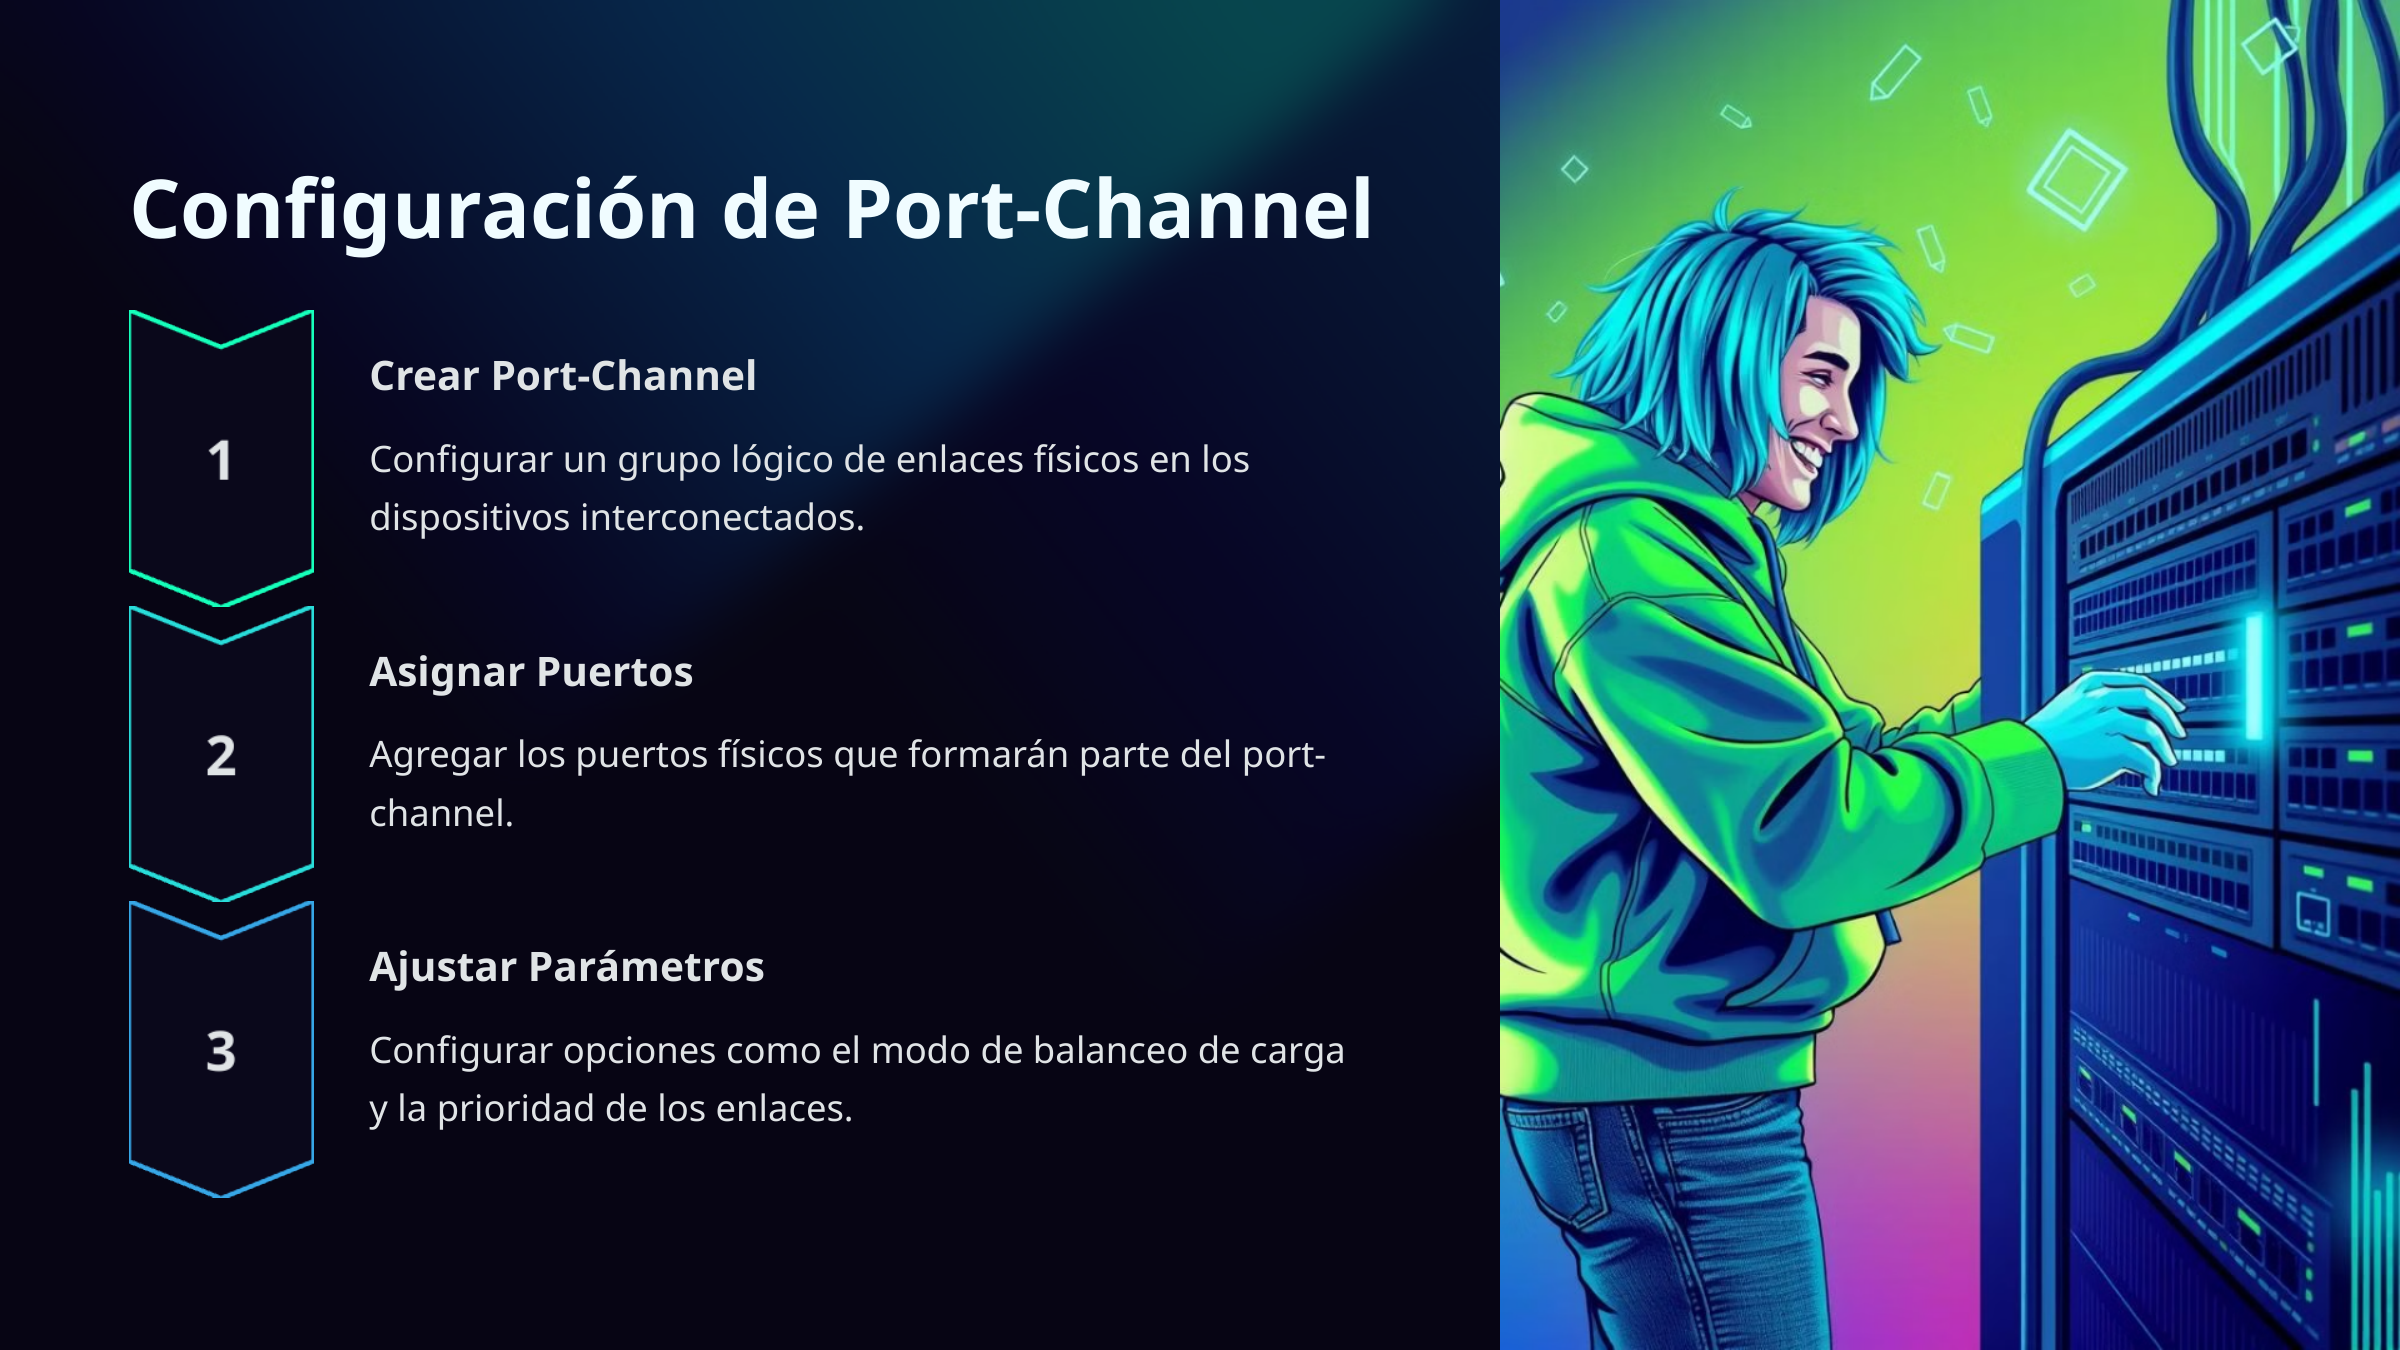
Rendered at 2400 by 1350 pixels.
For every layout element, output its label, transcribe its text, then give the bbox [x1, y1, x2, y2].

picture [1499, 0, 2400, 1350]
text_box Ajustar Parámetros [369, 938, 780, 990]
picture [2065, 460, 2072, 466]
text_box Configuración de Port-Channel [129, 152, 1329, 256]
text_box Configurar un grupo lógico de enlaces físicos en los dispositivos interconectados. [369, 421, 1371, 540]
text_box Agregar los puertos físicos que formarán parte del port-channel. [369, 716, 1371, 835]
picture [129, 310, 314, 1198]
text_box Crear Port-Channel [369, 347, 780, 399]
text_box Asignar Puertos [369, 643, 780, 695]
text_box Configurar opciones como el modo de balanceo de carga y la prioridad de los enlaces. [369, 1012, 1371, 1131]
